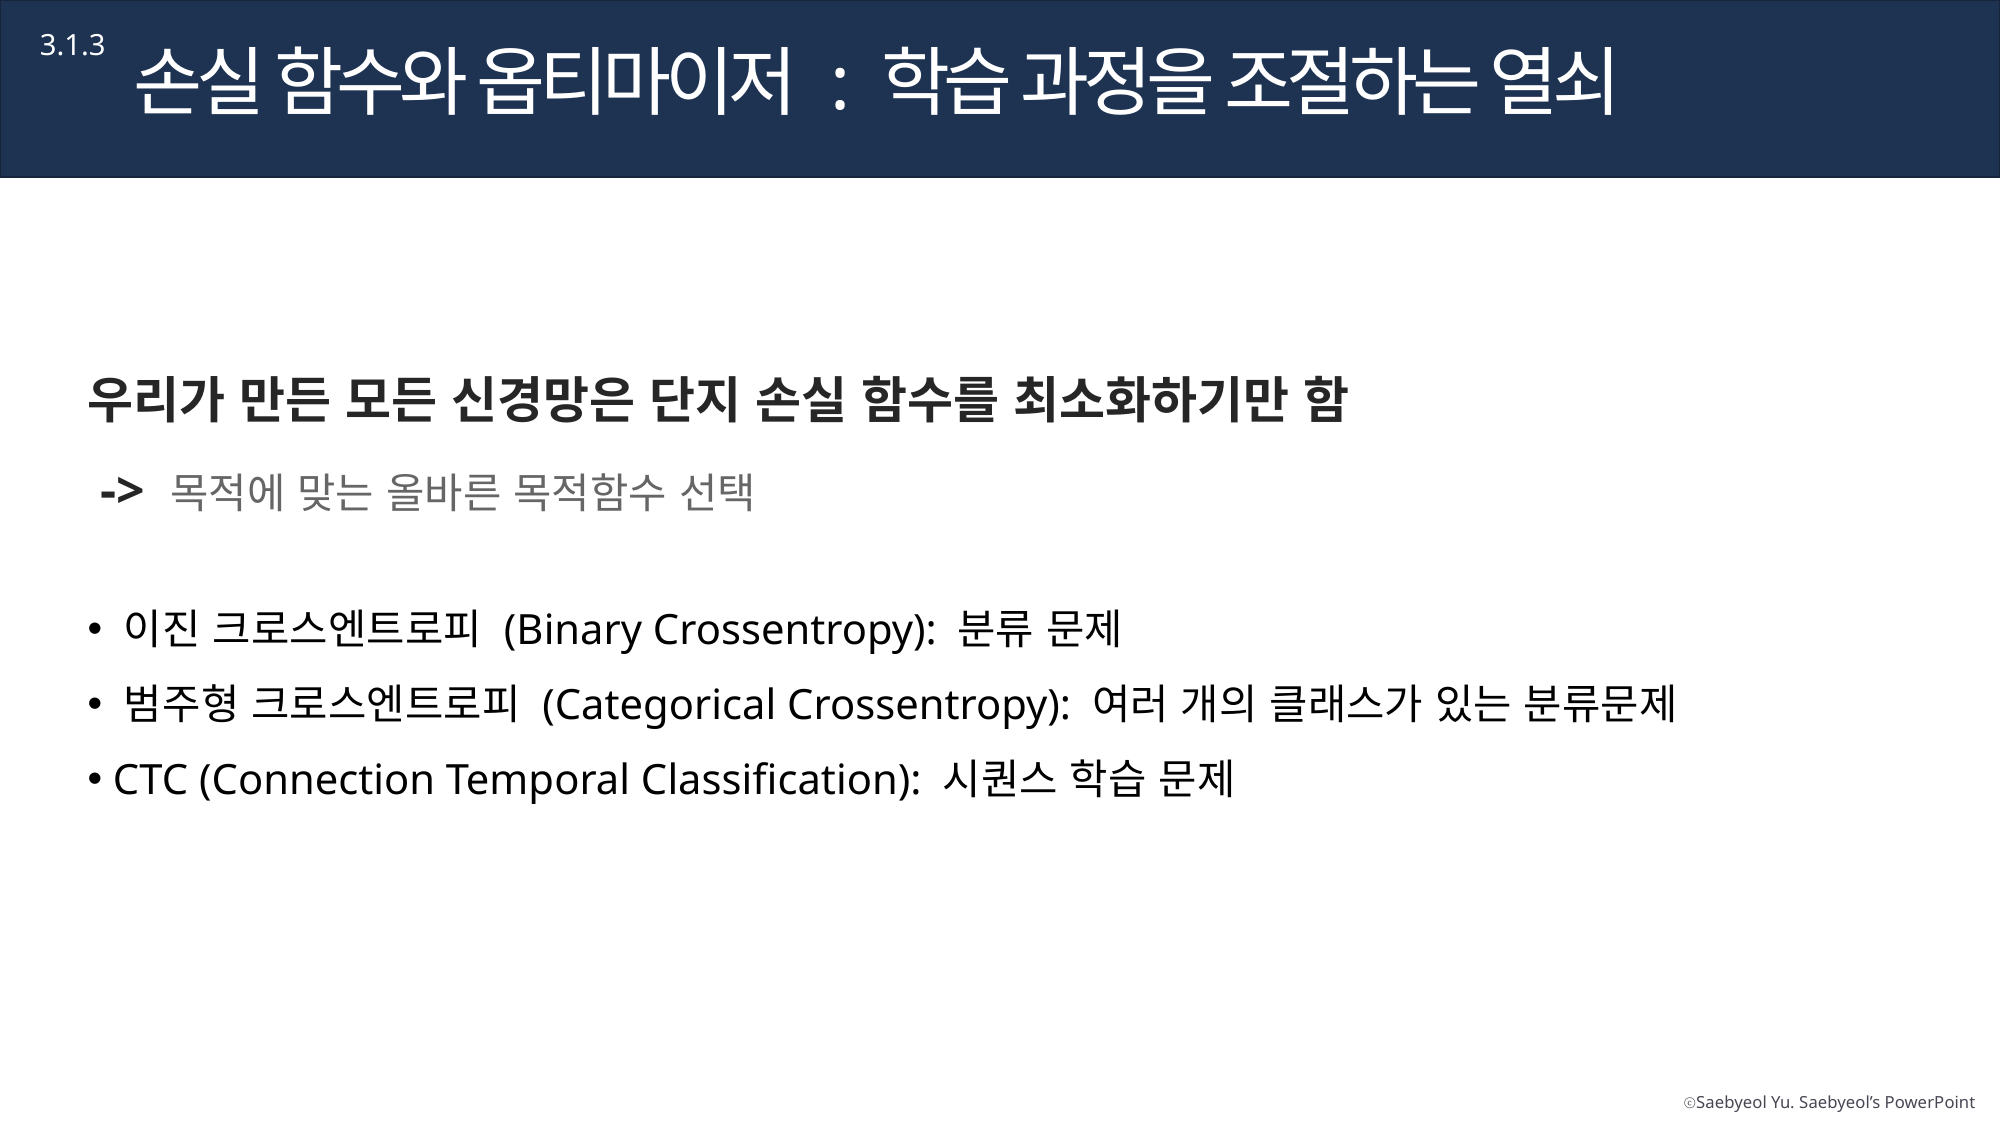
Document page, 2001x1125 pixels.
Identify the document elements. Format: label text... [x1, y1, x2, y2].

text_box 우리가 만든 모든 신경망은 단지 손실 함수를 최소화하기만 함 -> 목적에 맞는 올바른 목적함수 선택 이진 크로스엔트로피 (Binary Crossentropy): 분류 문제 범주형 크로스엔트로피 (Categorical Crossentropy): 여러 개의 클래스가 있는 분류문제 CTC (Connection Temporal Classification): 시퀀스 학습 문제 [72, 330, 1918, 878]
text_box [0, 0, 2000, 178]
text_box 3.1.3 [25, 19, 121, 69]
text_box 손실 함수와 옵티마이저 : 학습 과정을 조절하는 열쇠 [119, 27, 1637, 132]
